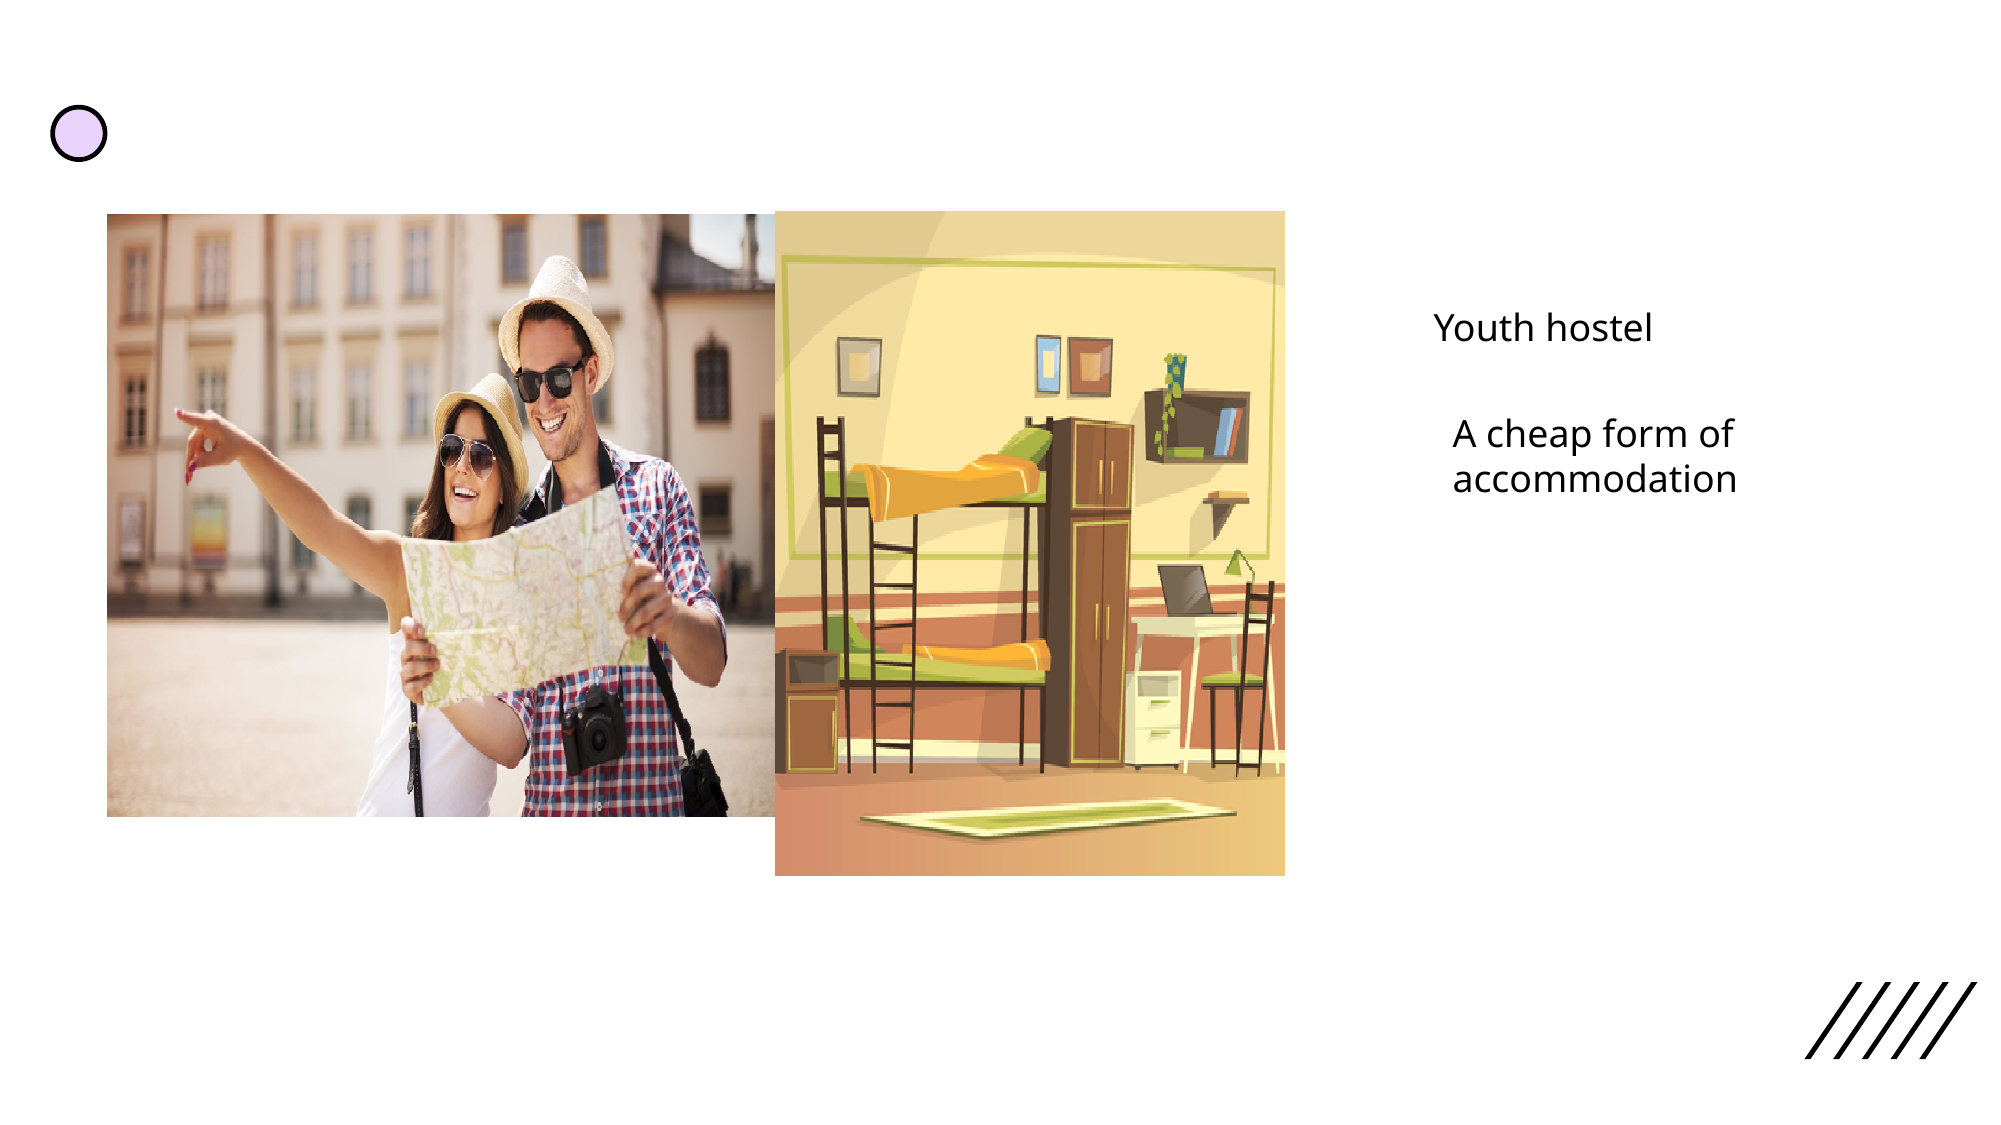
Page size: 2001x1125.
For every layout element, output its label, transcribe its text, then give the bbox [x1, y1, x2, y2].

text_box A cheap form of accommodation [1437, 402, 1888, 508]
picture [93, 166, 1306, 909]
text_box Youth hostel [1418, 296, 1869, 357]
